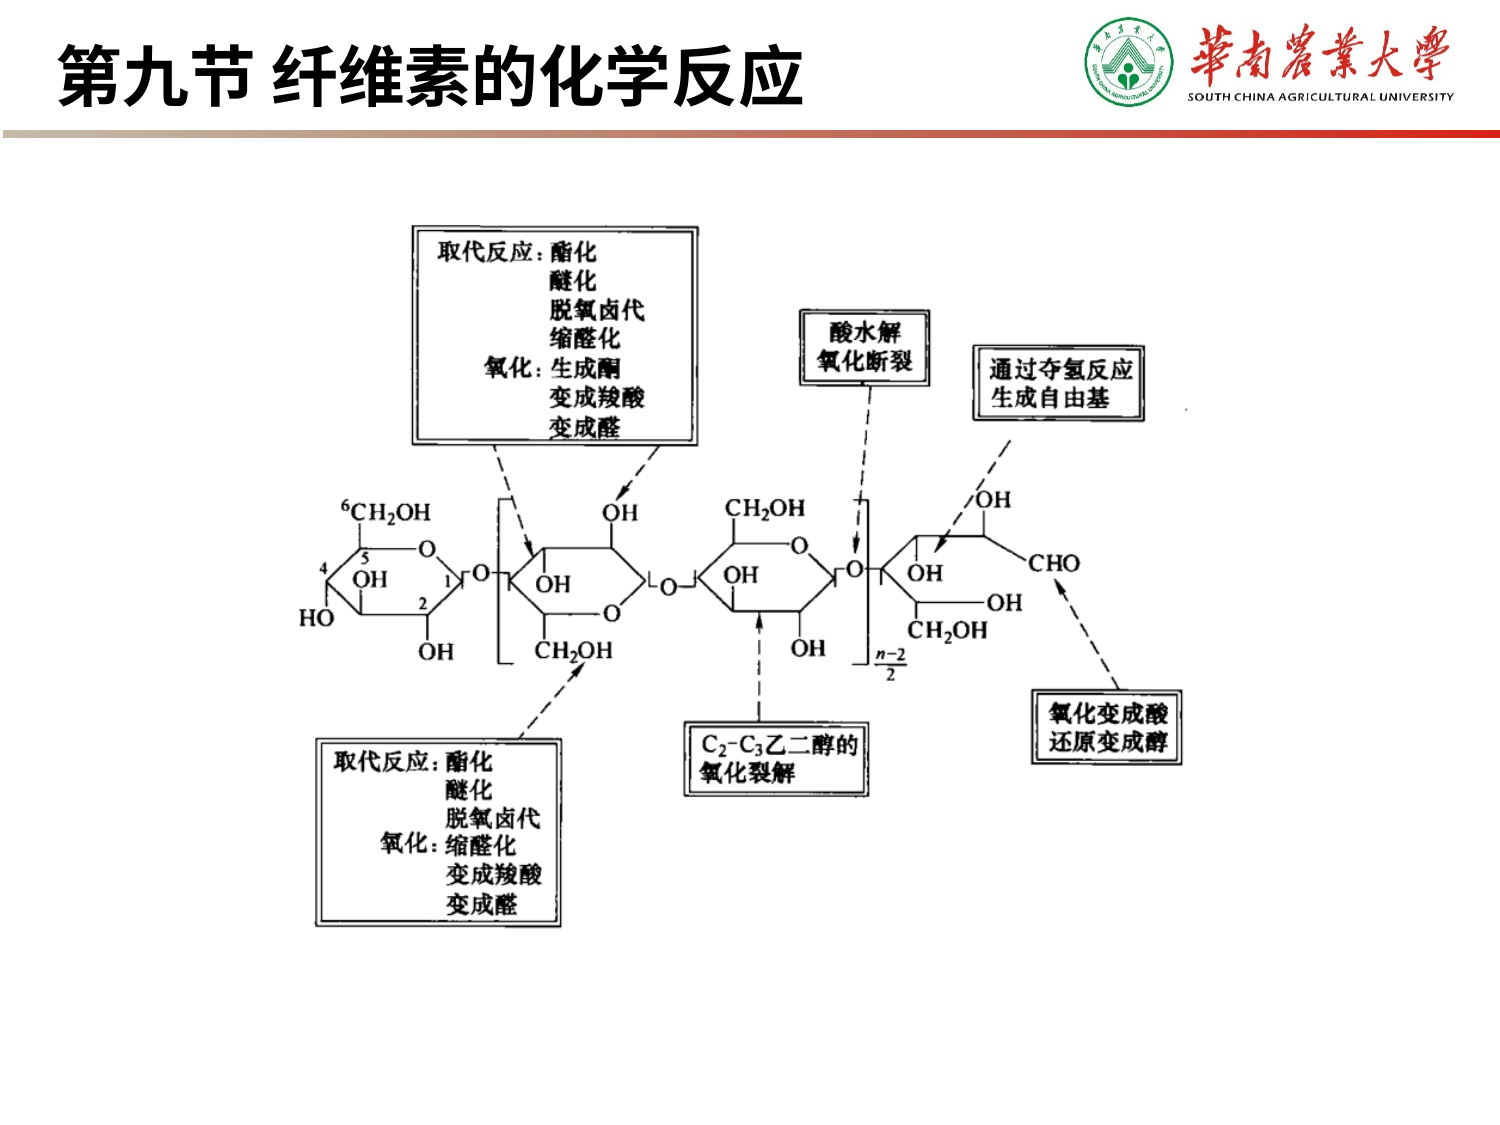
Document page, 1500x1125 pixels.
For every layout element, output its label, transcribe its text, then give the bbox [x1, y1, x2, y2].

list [277, 187, 1200, 938]
title 第九节 纤维素的化学反应 [40, 13, 988, 123]
picture [1024, 0, 1500, 125]
